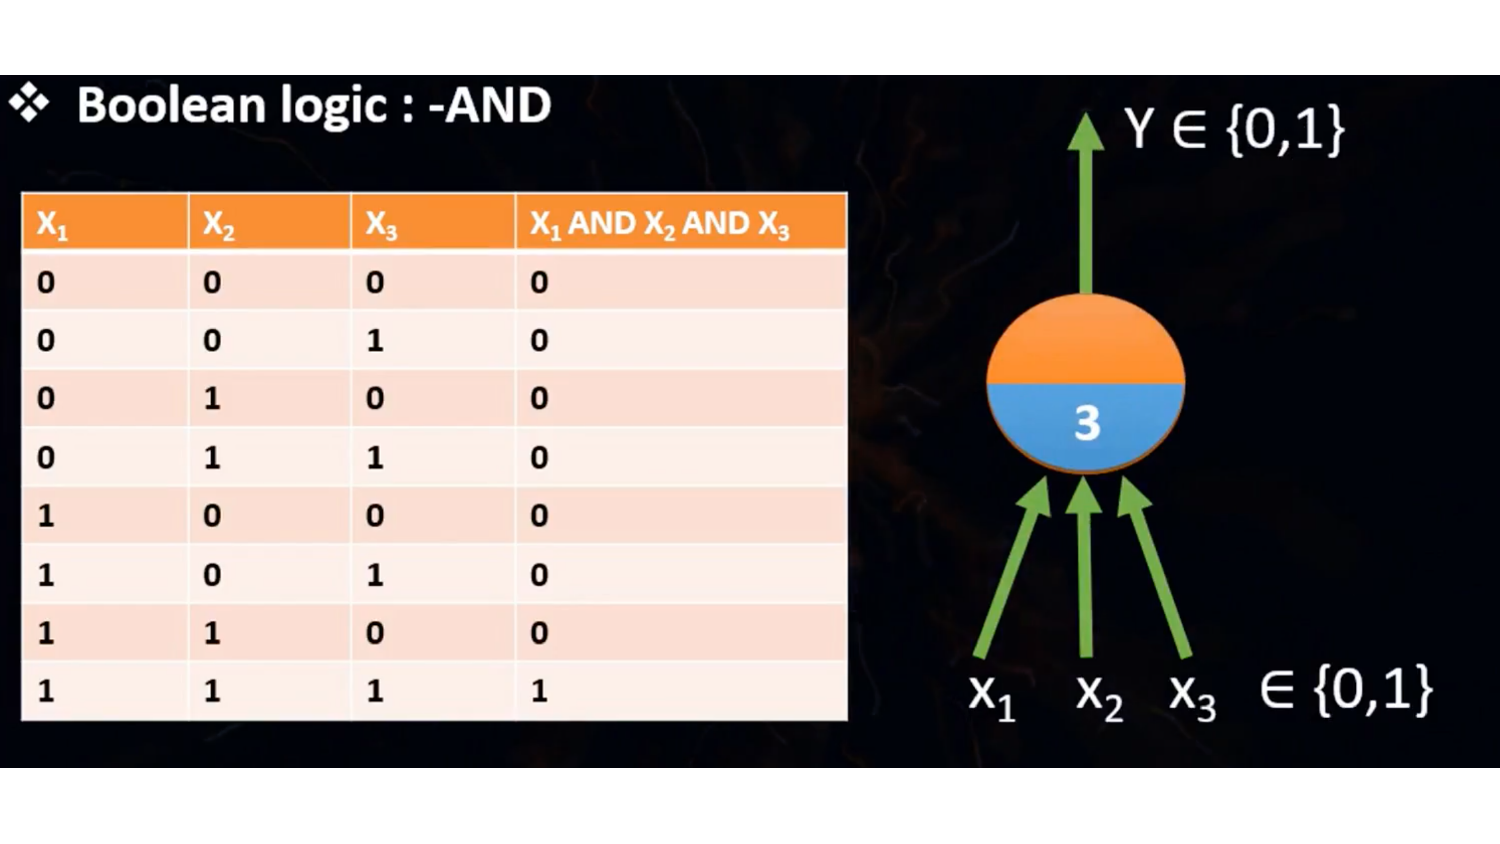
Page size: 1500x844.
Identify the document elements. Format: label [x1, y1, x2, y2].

picture [0, 75, 1500, 769]
